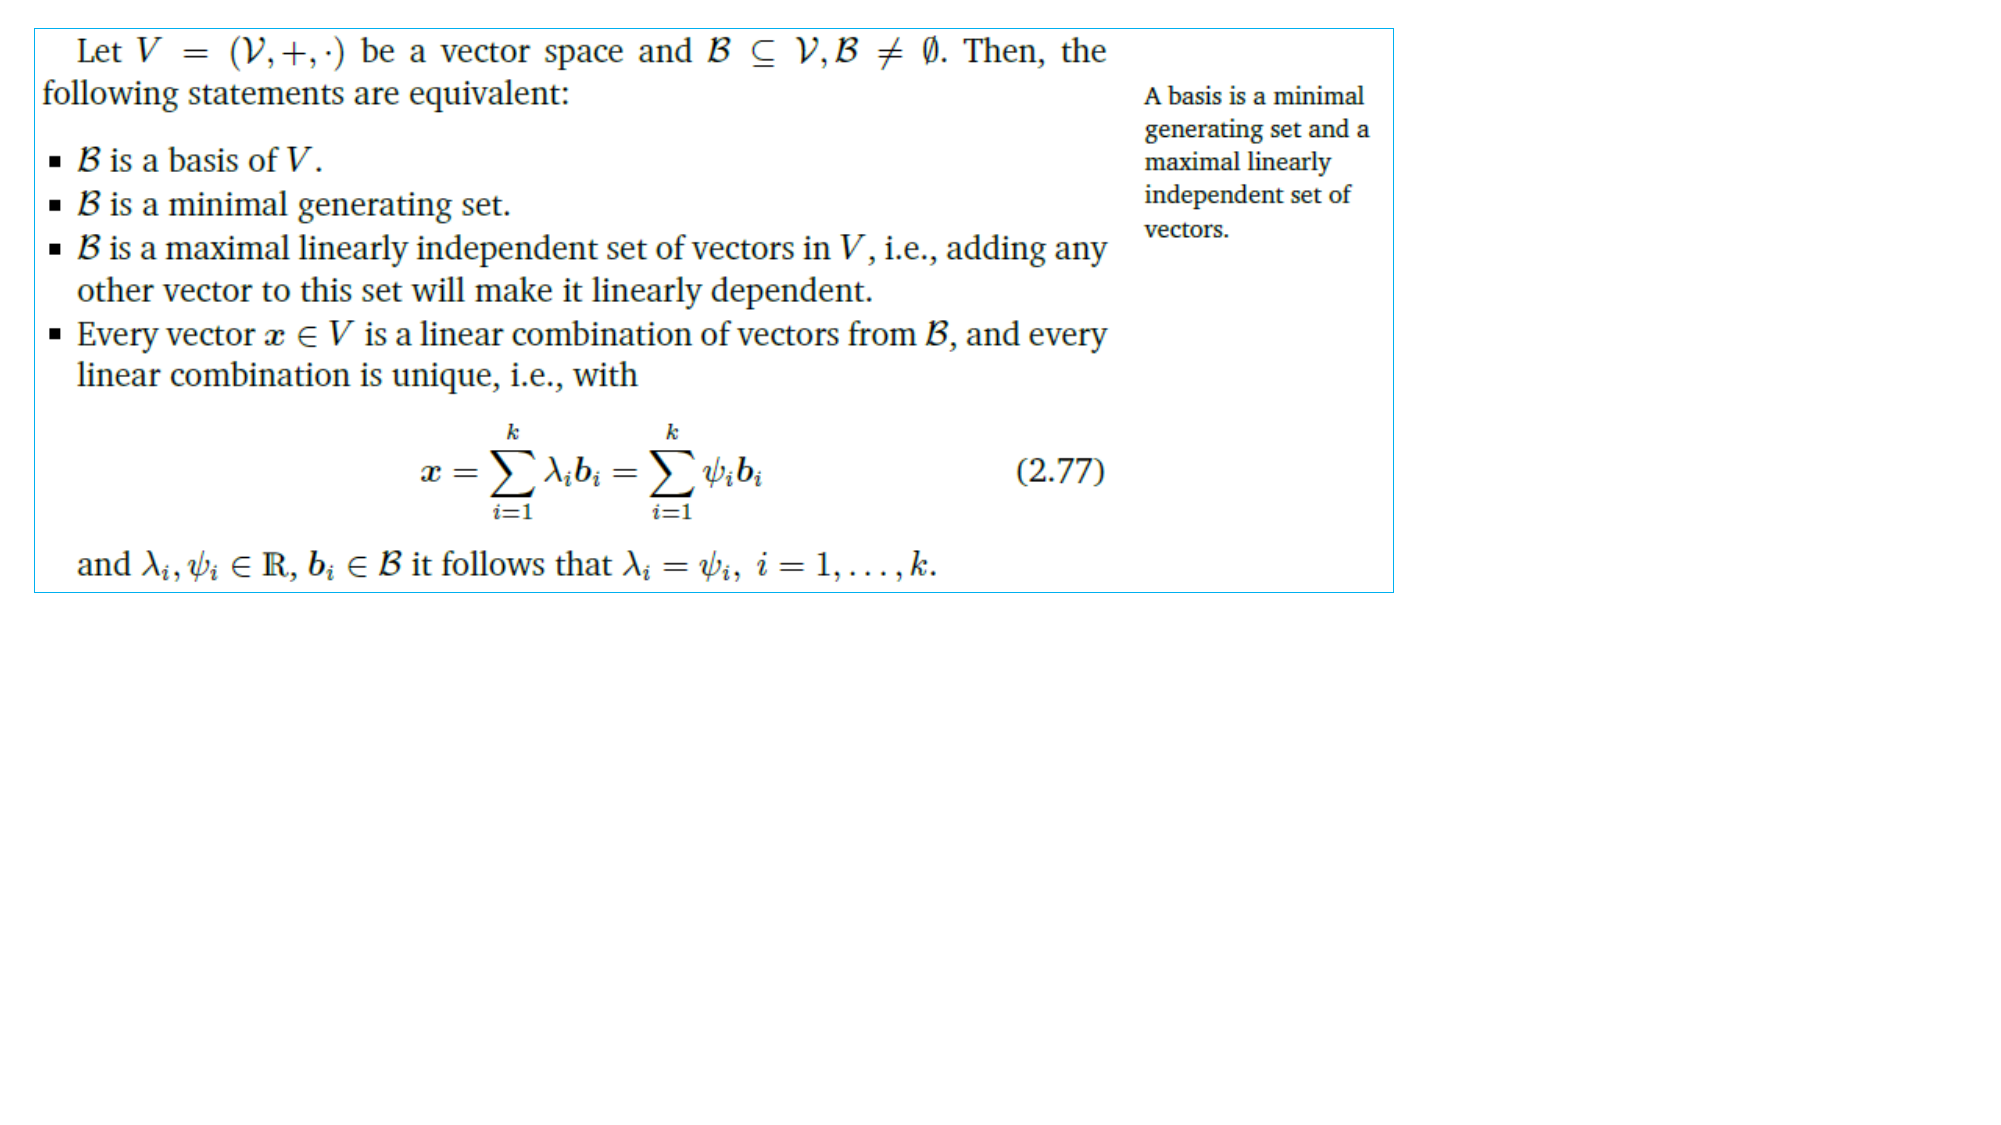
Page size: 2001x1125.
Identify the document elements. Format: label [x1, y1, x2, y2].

picture [36, 30, 1392, 591]
